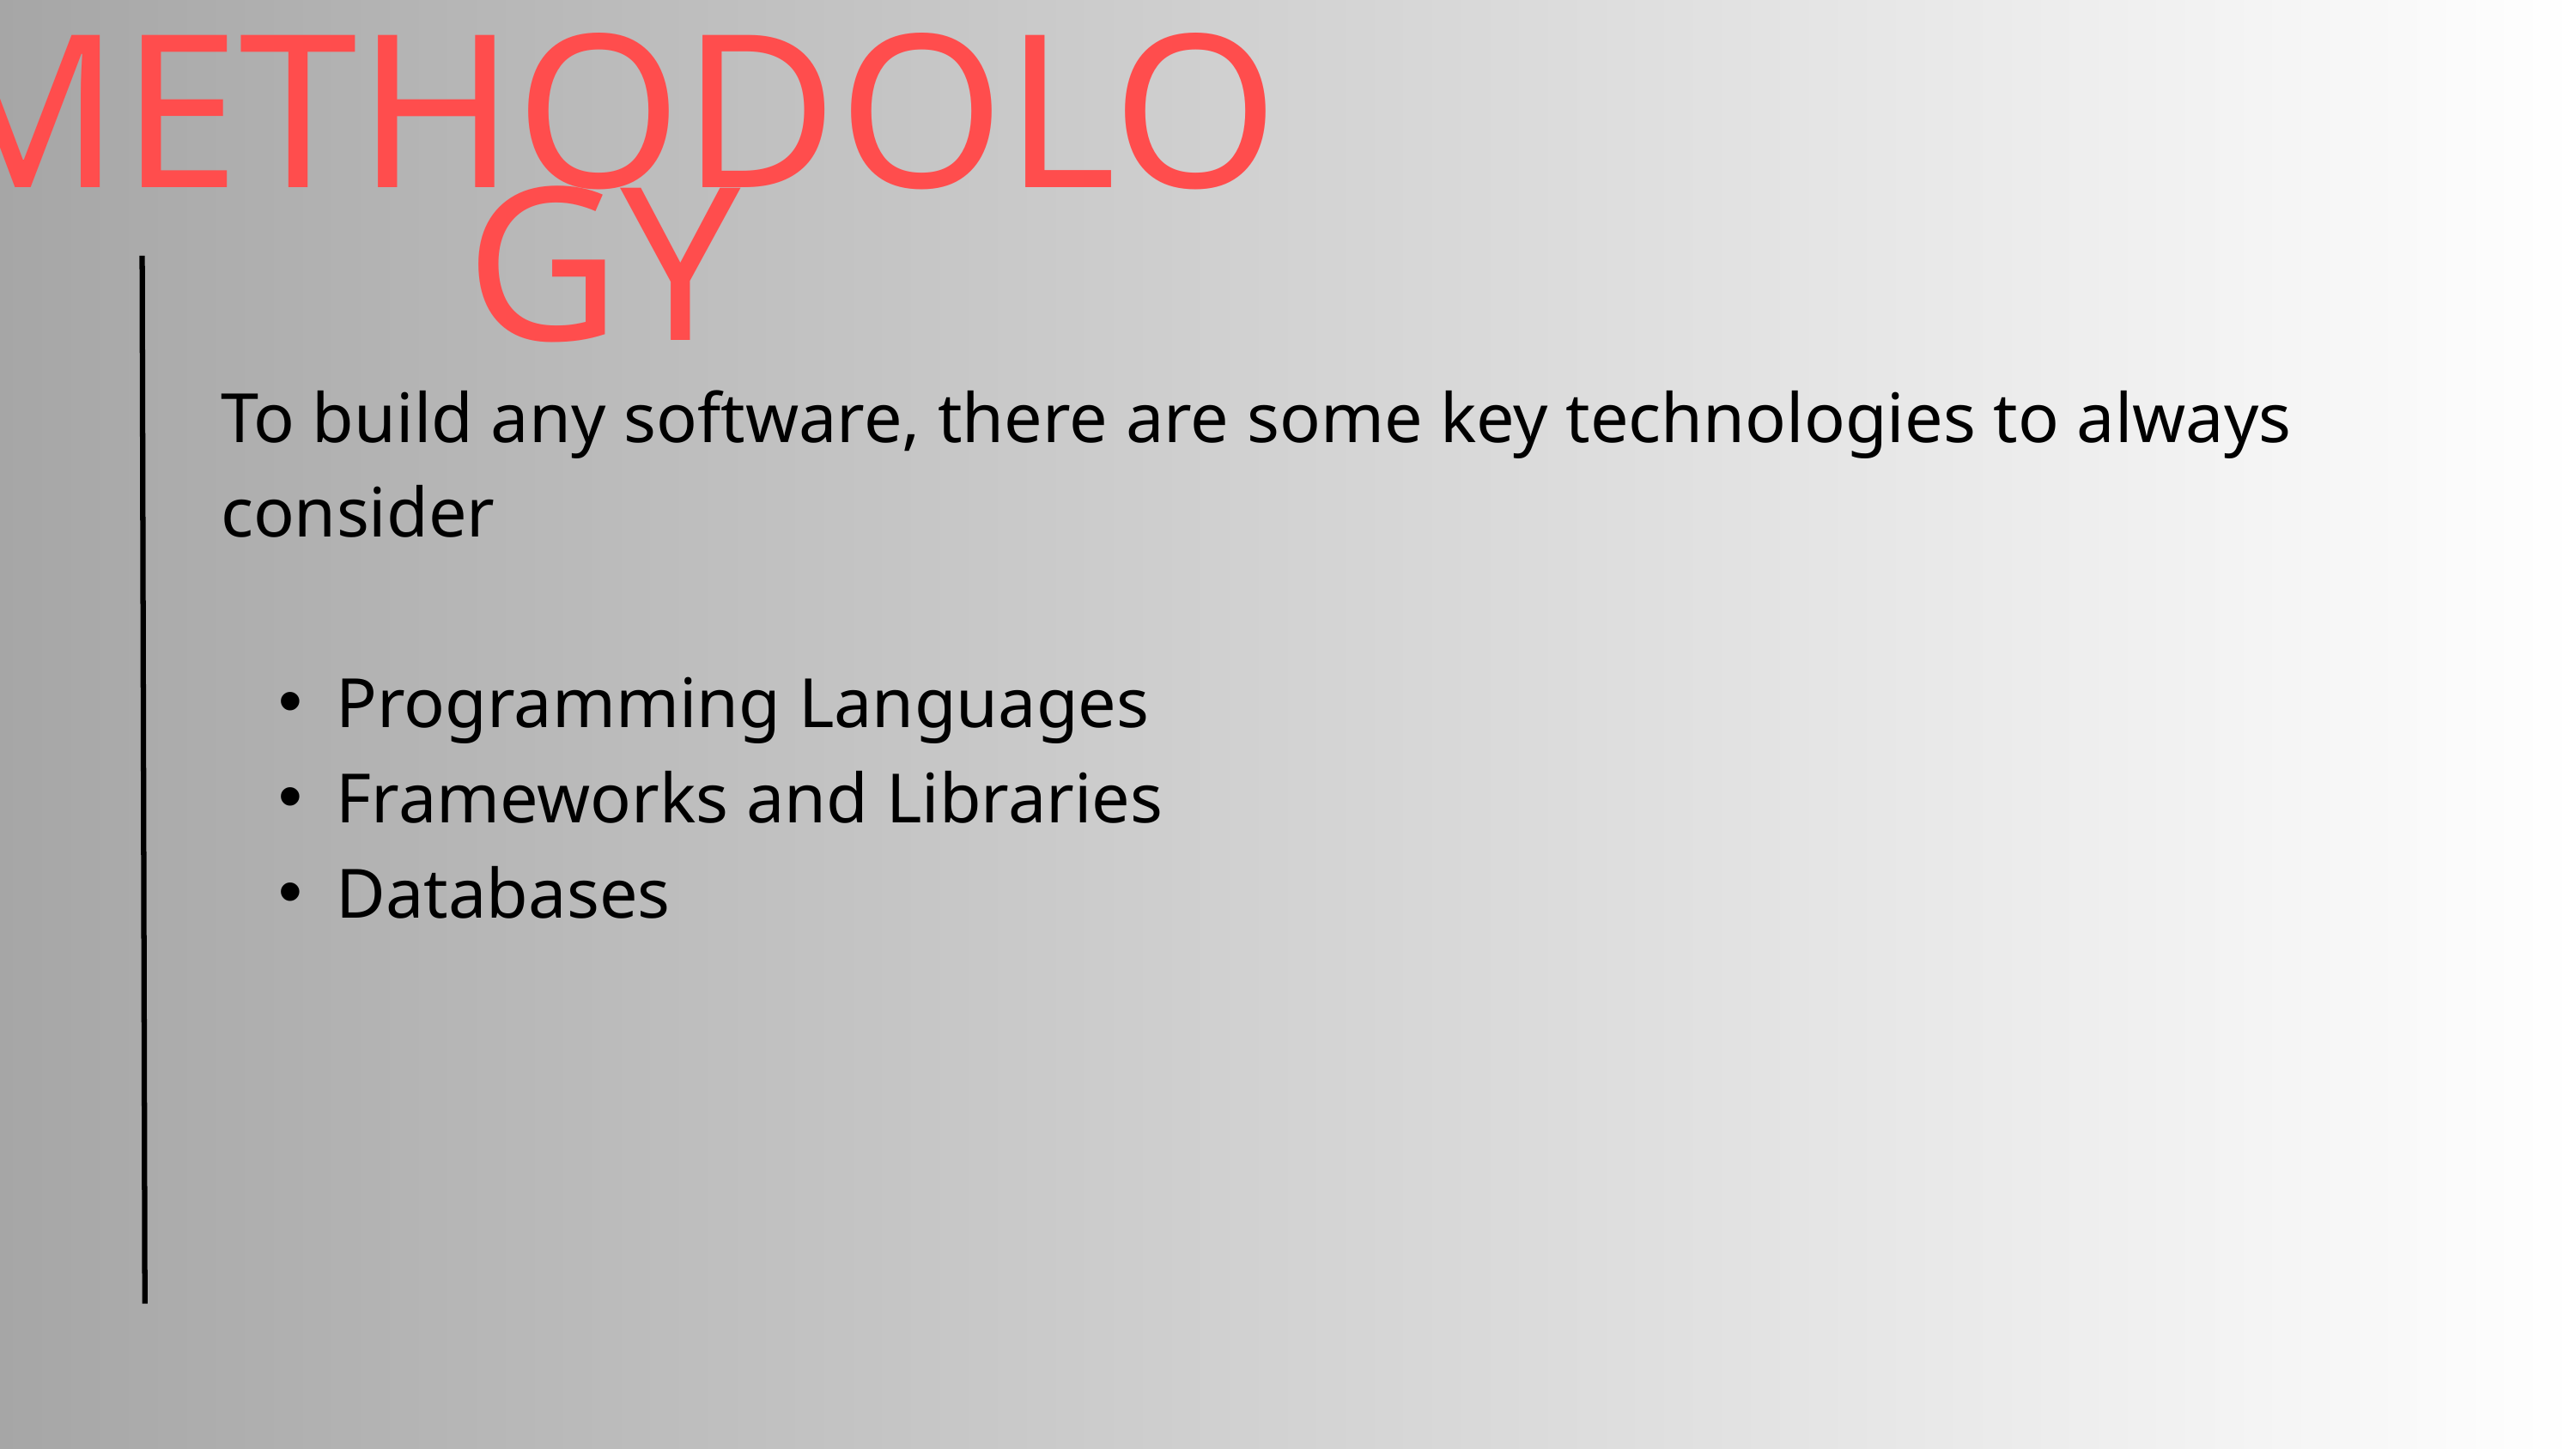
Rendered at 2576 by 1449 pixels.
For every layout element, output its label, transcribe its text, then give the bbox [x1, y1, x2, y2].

text_box To build any software, there are some key technologies to always consider Programming Languages Frameworks and Libraries Databases [221, 361, 2355, 1222]
text_box METHODOLOGY [0, 76, 1288, 384]
